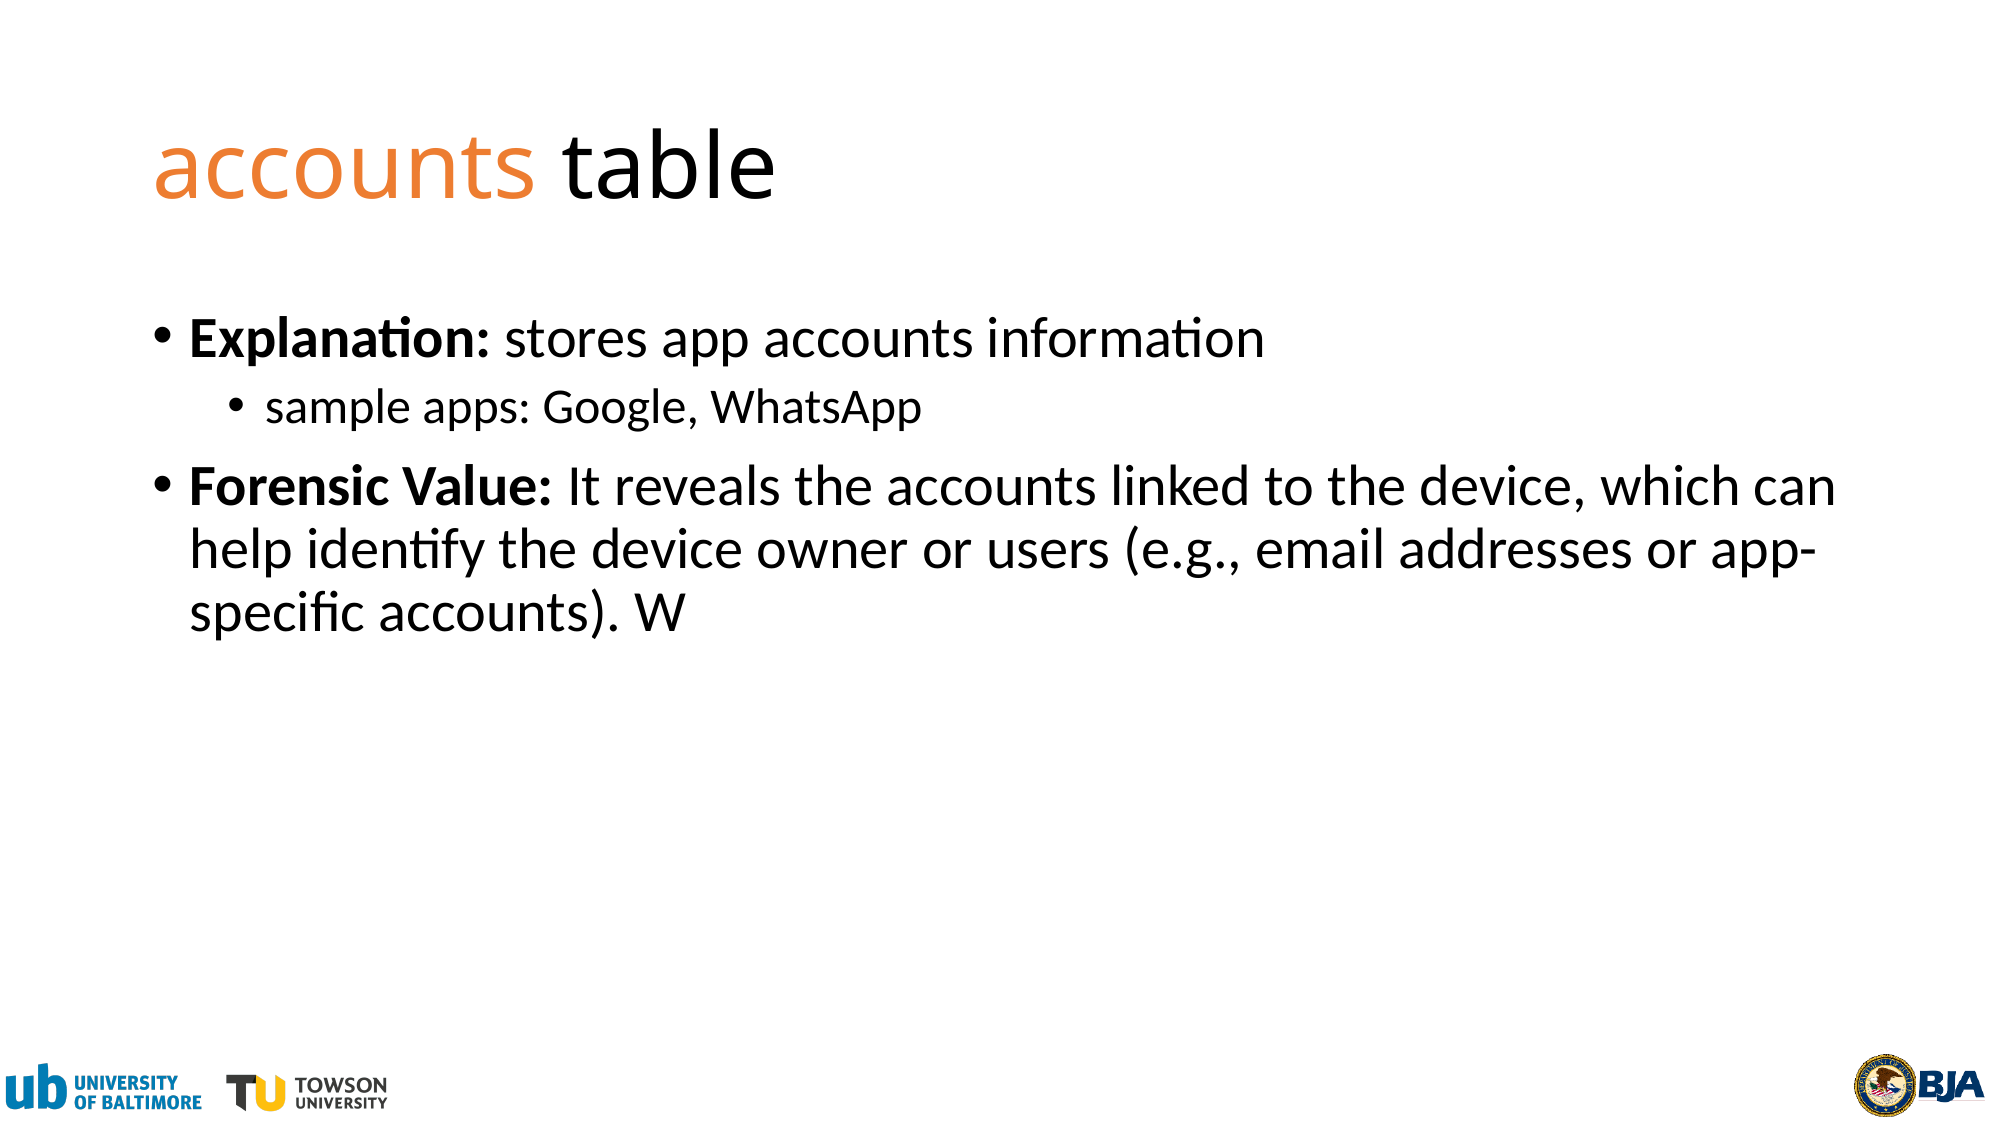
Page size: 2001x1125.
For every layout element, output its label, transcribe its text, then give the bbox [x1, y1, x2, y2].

picture [0, 1031, 407, 1125]
picture [1854, 1054, 1986, 1117]
list Explanation: stores app accounts information sample apps: Google, WhatsApp Forensic Value: It reveals the accounts linked to the device, which can help identify the device owner or users (e.g., email addresses or app-specific accounts). W [137, 299, 1863, 1014]
title accounts table [137, 59, 1863, 278]
